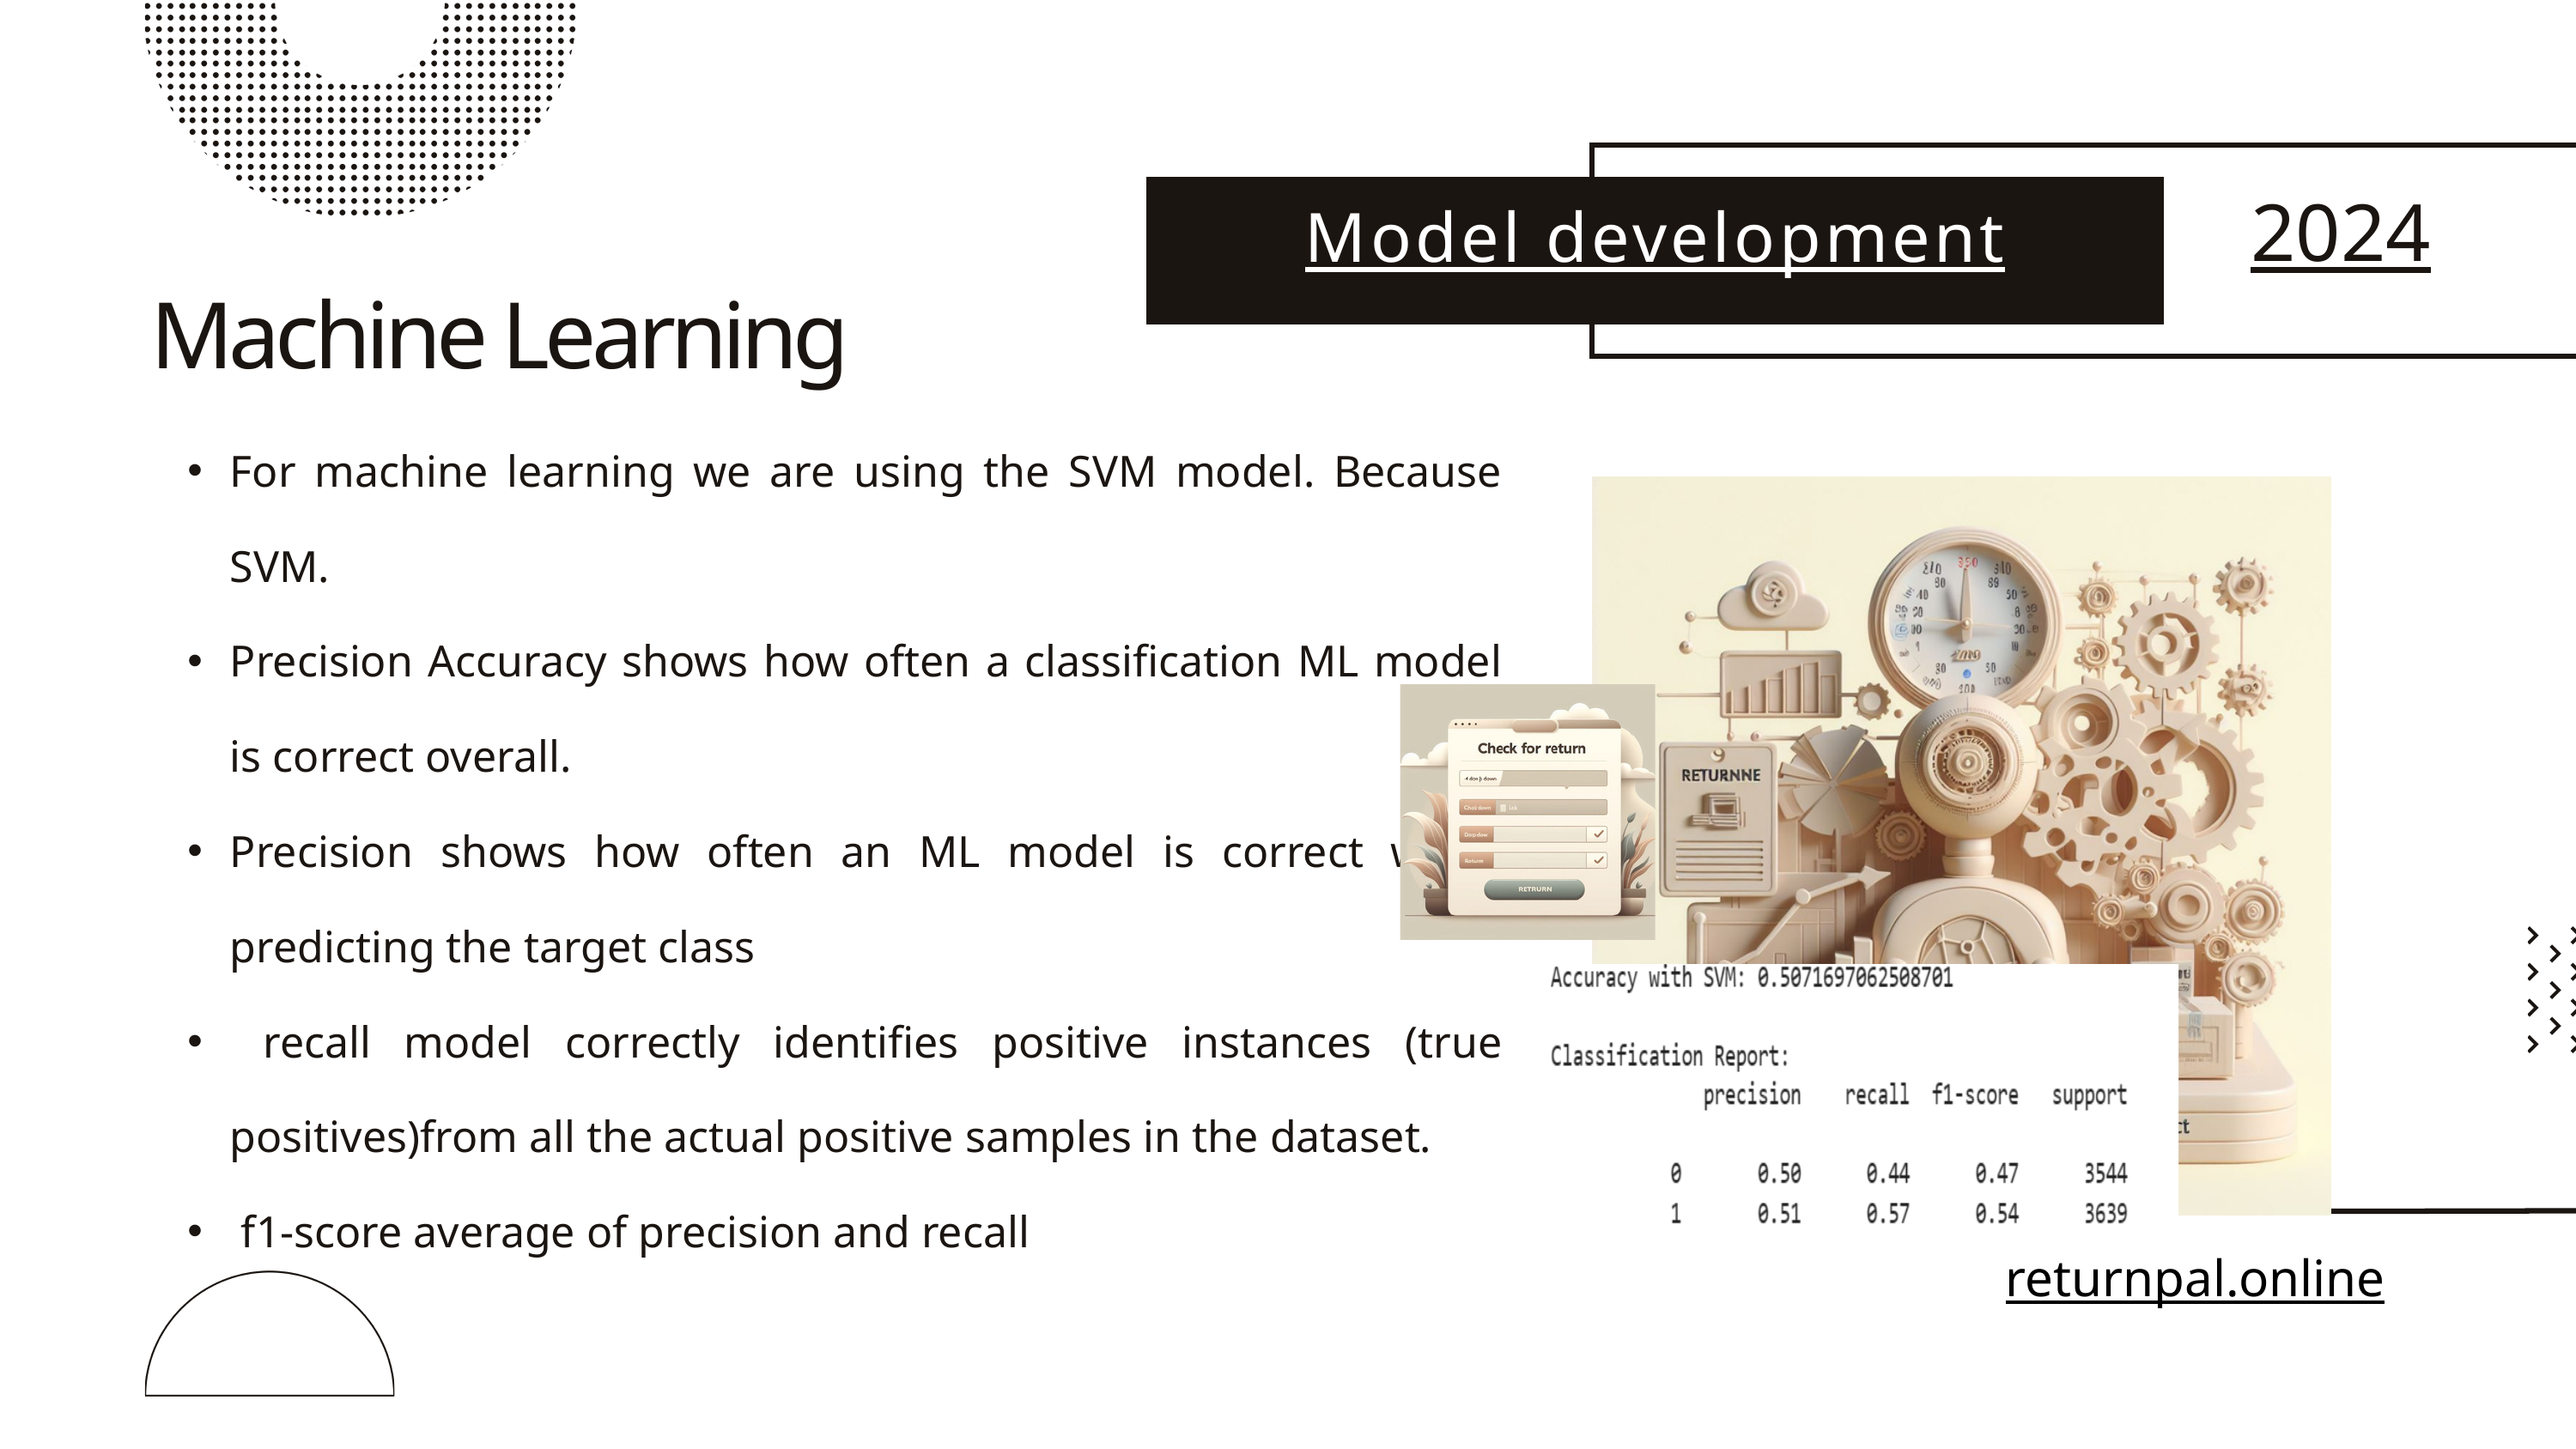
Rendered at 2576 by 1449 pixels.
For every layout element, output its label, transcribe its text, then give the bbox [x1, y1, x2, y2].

text_box [1528, 964, 2179, 1240]
text_box returnpal.online [1655, 1264, 2385, 1315]
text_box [1591, 476, 2331, 1216]
text_box Machine Learning [150, 286, 927, 388]
text_box For machine learning we are using the SVM model. Because SVM. Precision Accuracy shows how often a classification ML model is correct overall. Precision shows how often an ML model is correct when predicting the target class recall model correctly identifies positive instances (true positives)from all the actual positive samples in the dataset. f1-score average of precision and recall [144, 400, 1503, 1257]
text_box [2527, 926, 2576, 1053]
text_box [1591, 144, 2576, 357]
text_box [144, 1270, 395, 1397]
text_box [144, 0, 575, 215]
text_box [1145, 176, 1587, 325]
text_box [1400, 684, 1587, 940]
